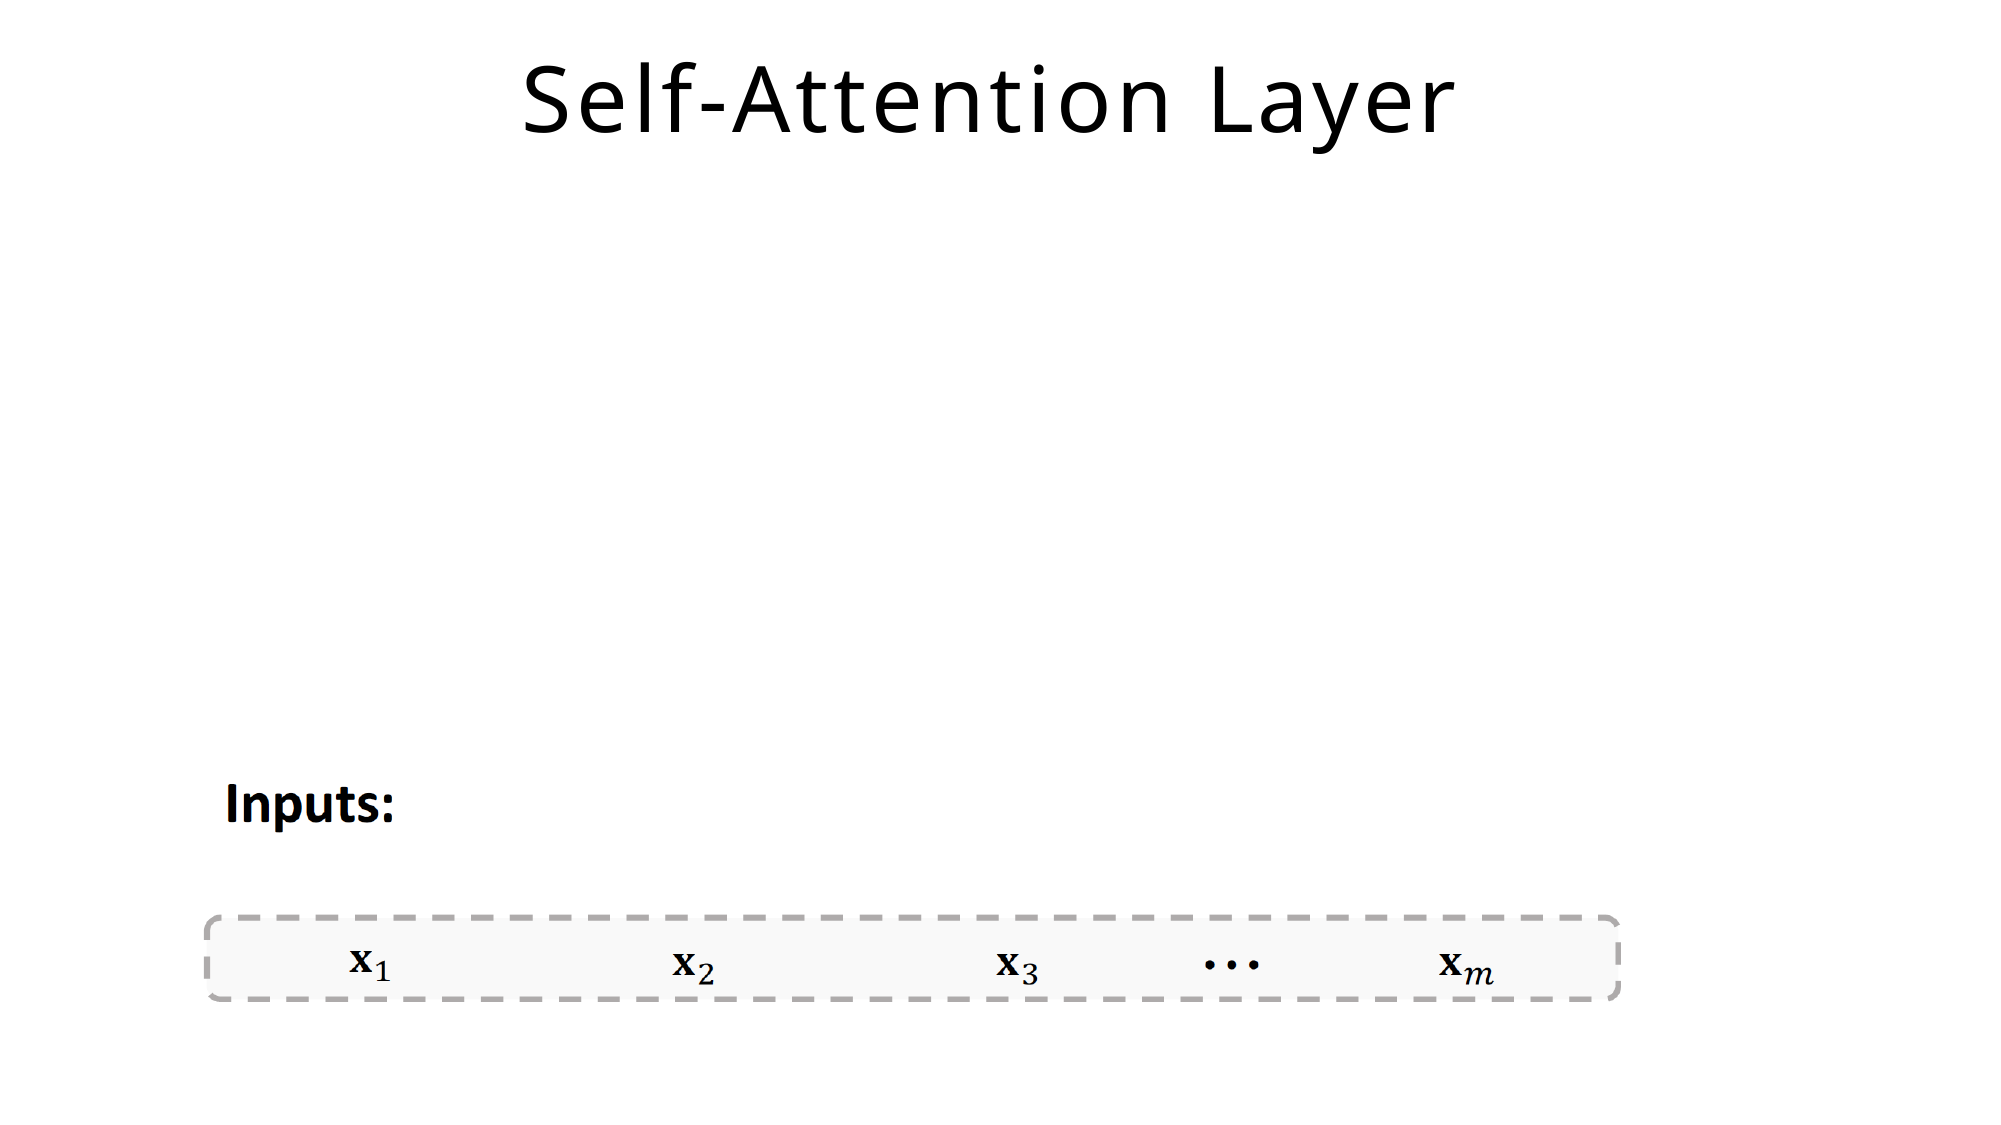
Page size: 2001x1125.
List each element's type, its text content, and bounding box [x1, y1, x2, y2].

title Self-Attention Layer [519, 0, 1582, 182]
picture [98, 182, 1815, 1037]
